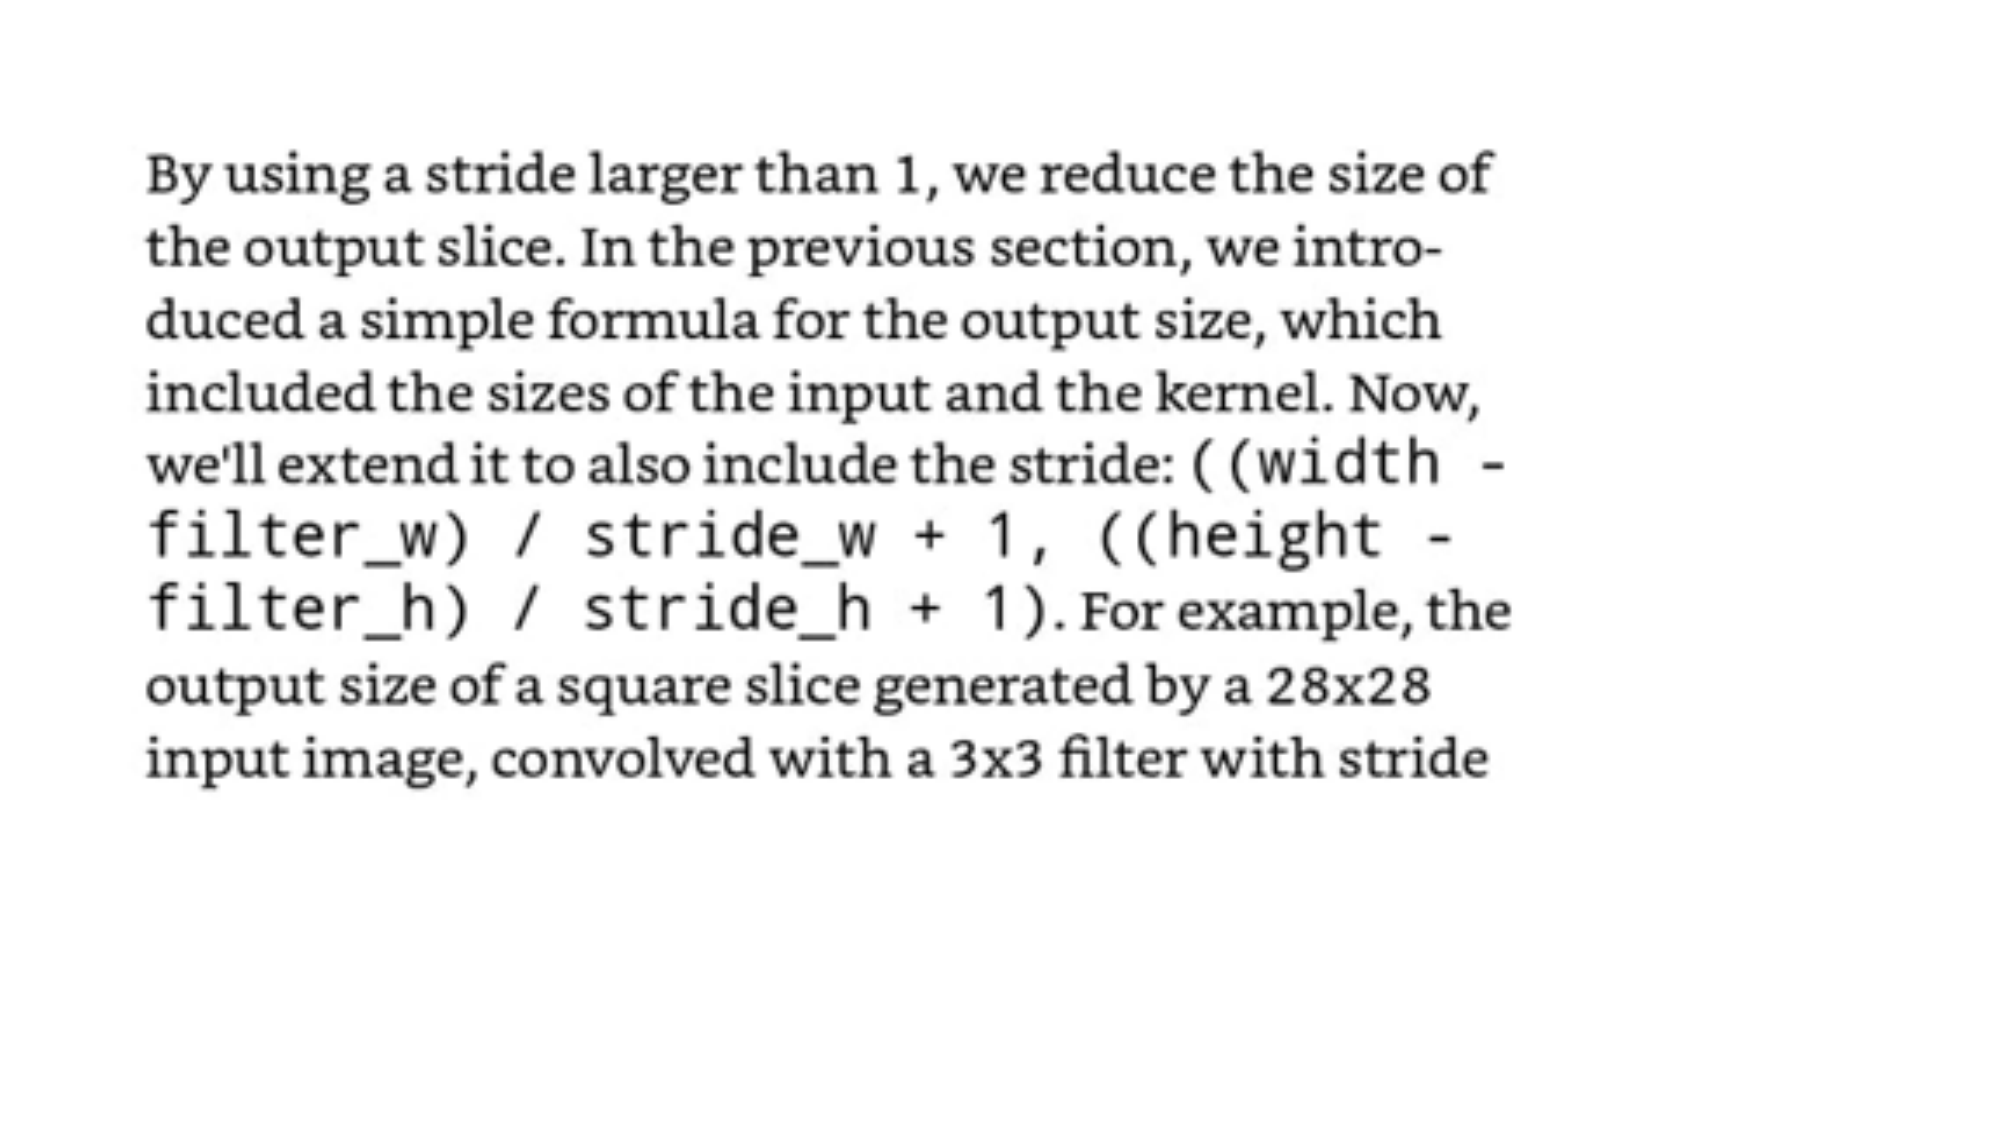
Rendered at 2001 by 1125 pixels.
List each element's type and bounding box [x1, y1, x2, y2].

picture [113, 144, 1571, 858]
